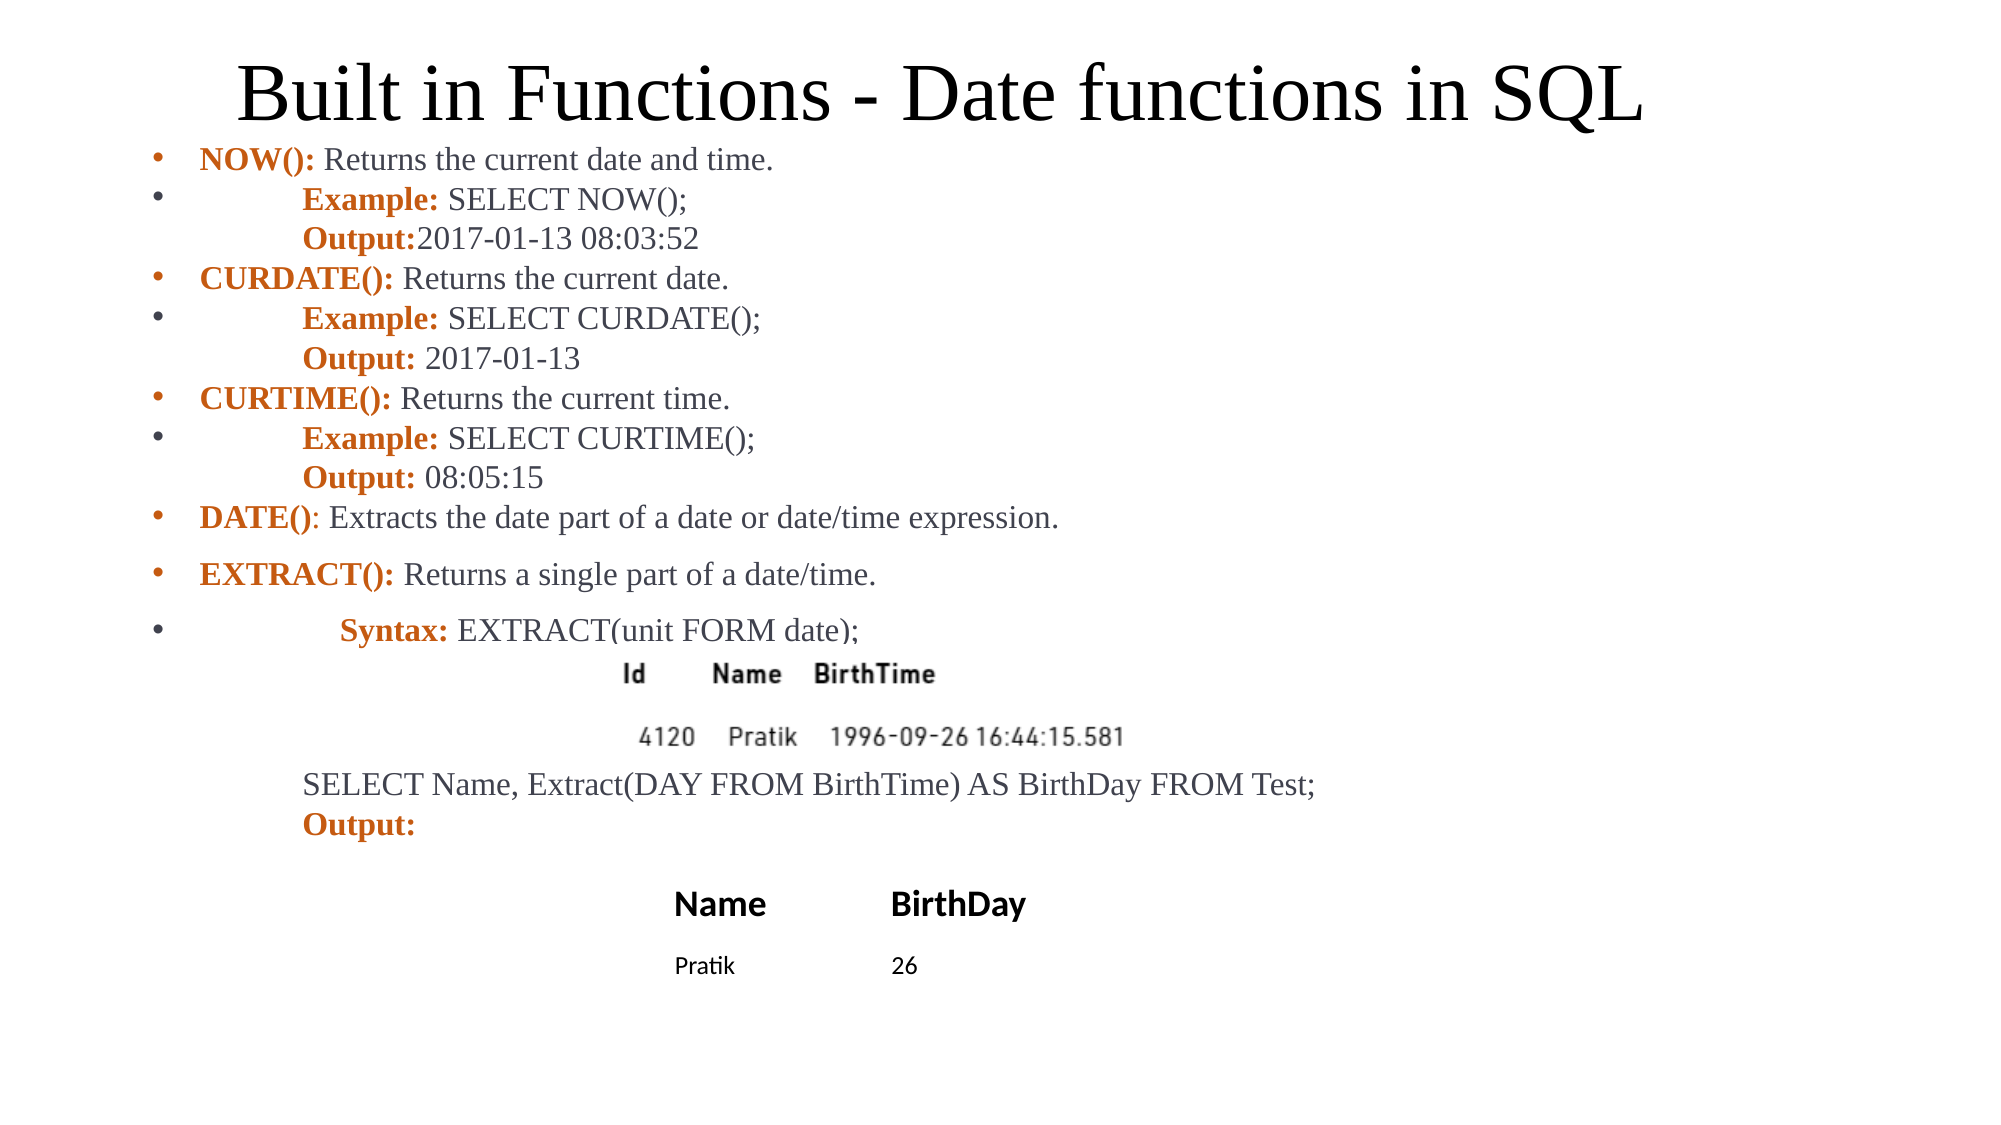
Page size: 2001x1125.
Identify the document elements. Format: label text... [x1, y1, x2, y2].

table_cell Pratik [659, 933, 876, 1003]
table_header BirthDay [876, 880, 1093, 933]
table_header Name [659, 880, 876, 933]
picture [613, 644, 1138, 760]
list NOW(): Returns the current date and time. Example: SELECT NOW(); Output:2017-01-13 08:03:52 CURDATE(): Returns the current date. Example: SELECT CURDATE(); Output: 2017-01-13 CURTIME(): Returns the current time. Example: SELECT CURTIME(); Output: 08:05:15 DATE(): Extracts the date part of a date or date/time expression. EXTRACT(): Returns a single part of a date/time. Syntax: EXTRACT(unit FORM date); SELECT Name, Extract(DAY FROM BirthTime) AS BirthDay FROM Test; Output: [137, 129, 1935, 931]
title Built in Functions - Date functions in SQL [115, 41, 1768, 147]
table_cell 26 [876, 933, 1093, 1003]
